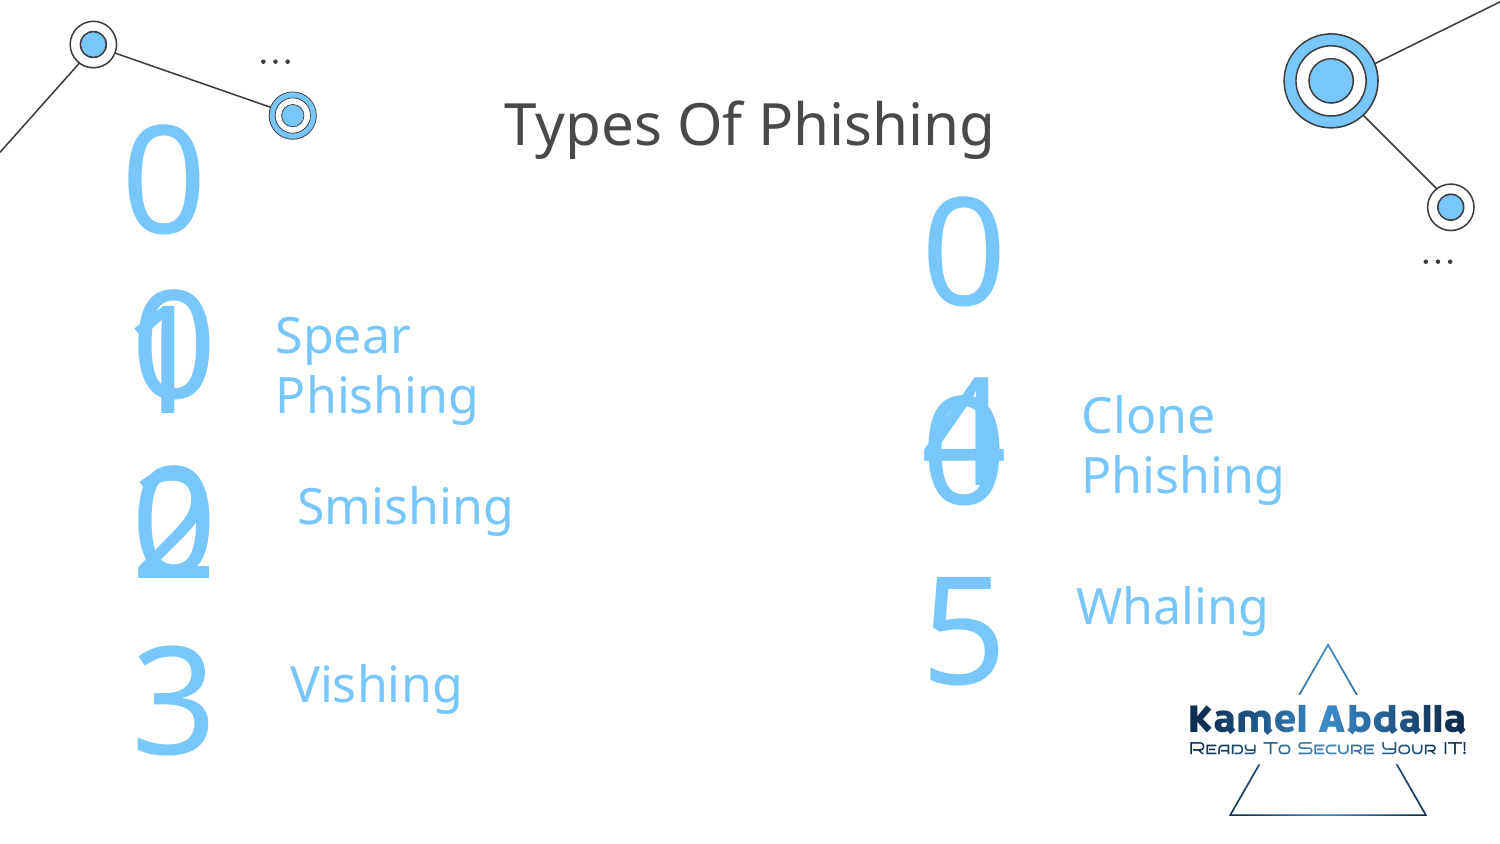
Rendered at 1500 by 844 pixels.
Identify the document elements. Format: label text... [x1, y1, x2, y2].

subtitle Vishing [275, 637, 595, 700]
text_box 05 [867, 552, 1062, 730]
text_box 04 [867, 354, 1062, 531]
subtitle Clone Phishing [1066, 368, 1394, 431]
text_box 03 [77, 624, 272, 800]
picture [1190, 643, 1467, 816]
text_box 02 [77, 446, 272, 624]
subtitle Smishing [282, 459, 602, 521]
text_box 01 [67, 281, 261, 459]
subtitle Spear Phishing [261, 289, 602, 351]
title Types Of Phishing [257, 72, 1243, 171]
text_box Whaling [1062, 559, 1402, 621]
